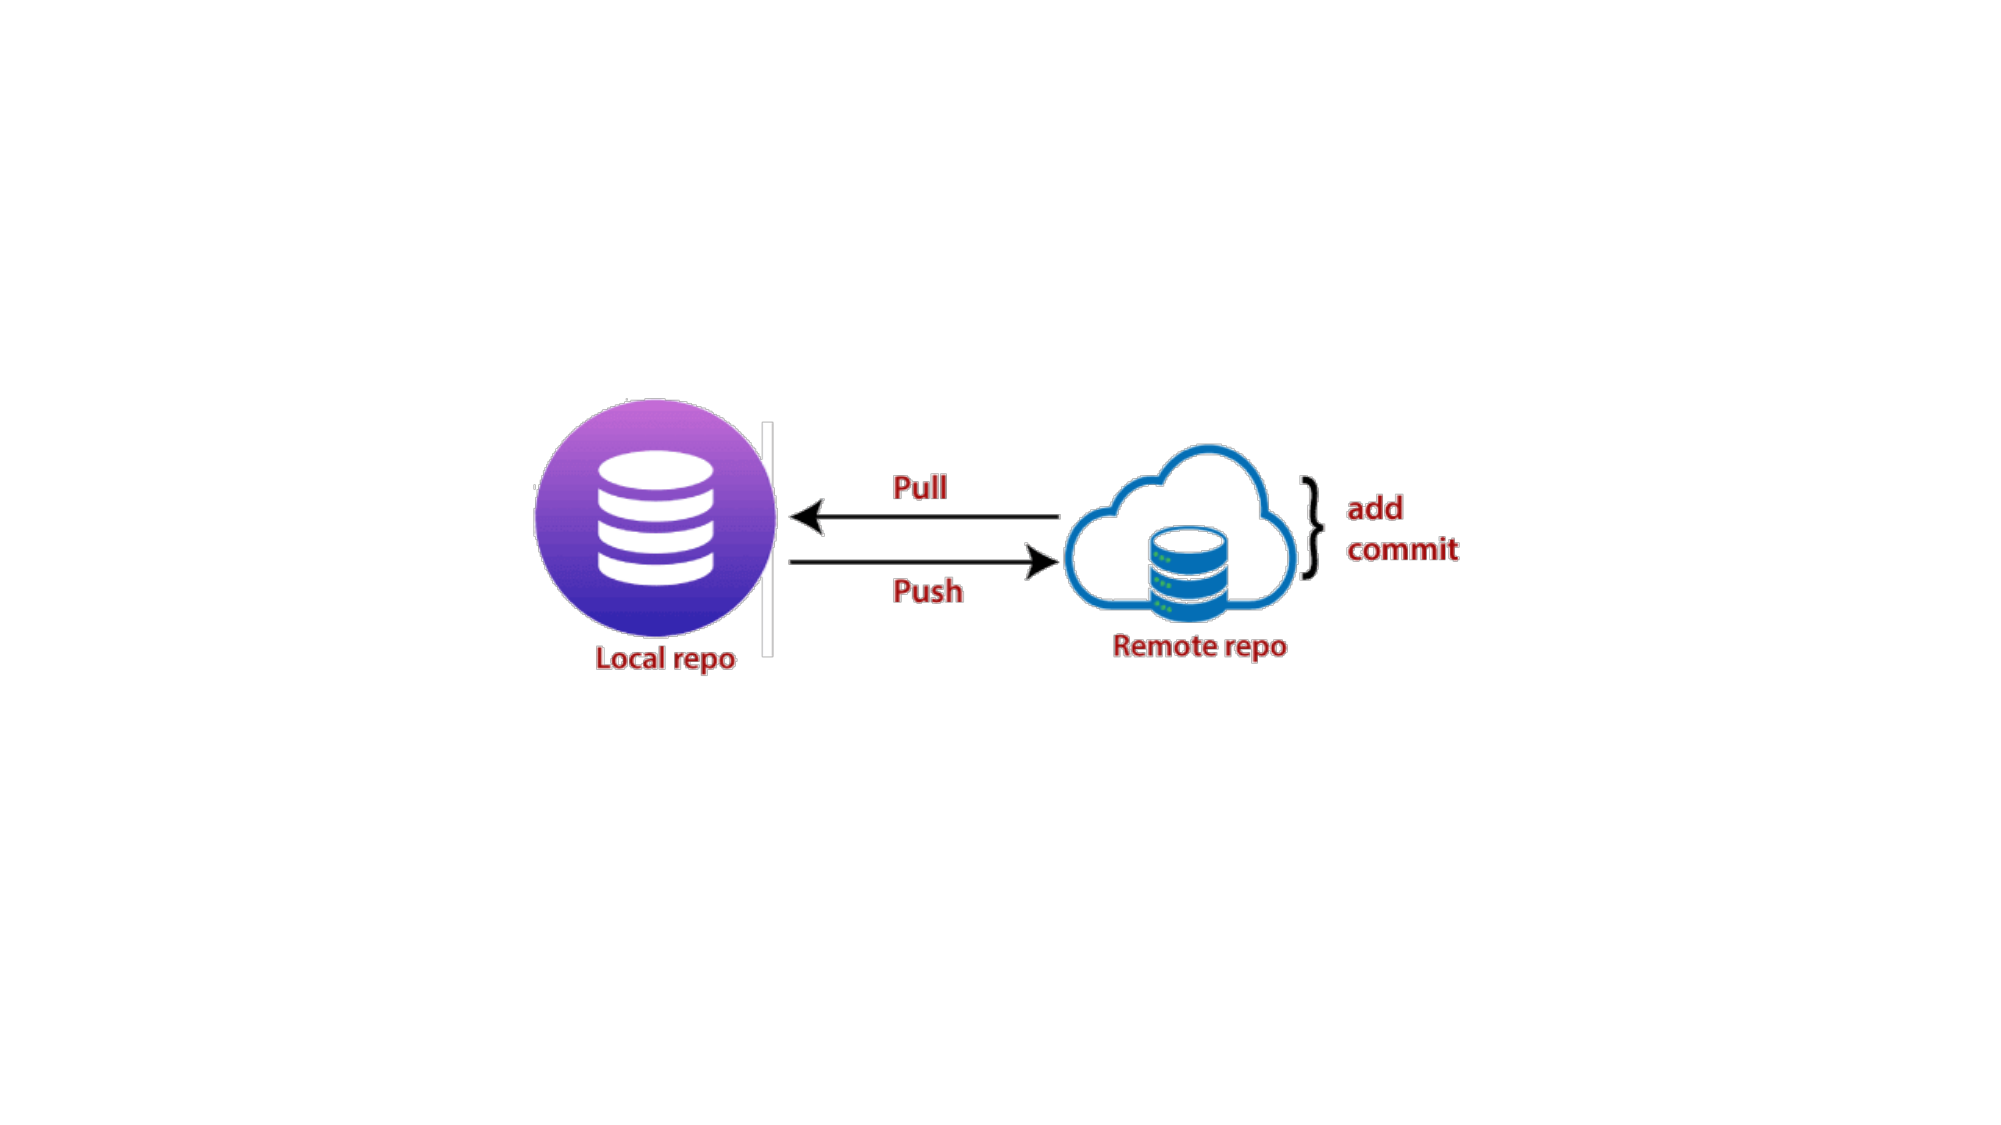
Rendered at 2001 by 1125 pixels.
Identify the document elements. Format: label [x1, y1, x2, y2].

picture [531, 355, 1469, 770]
